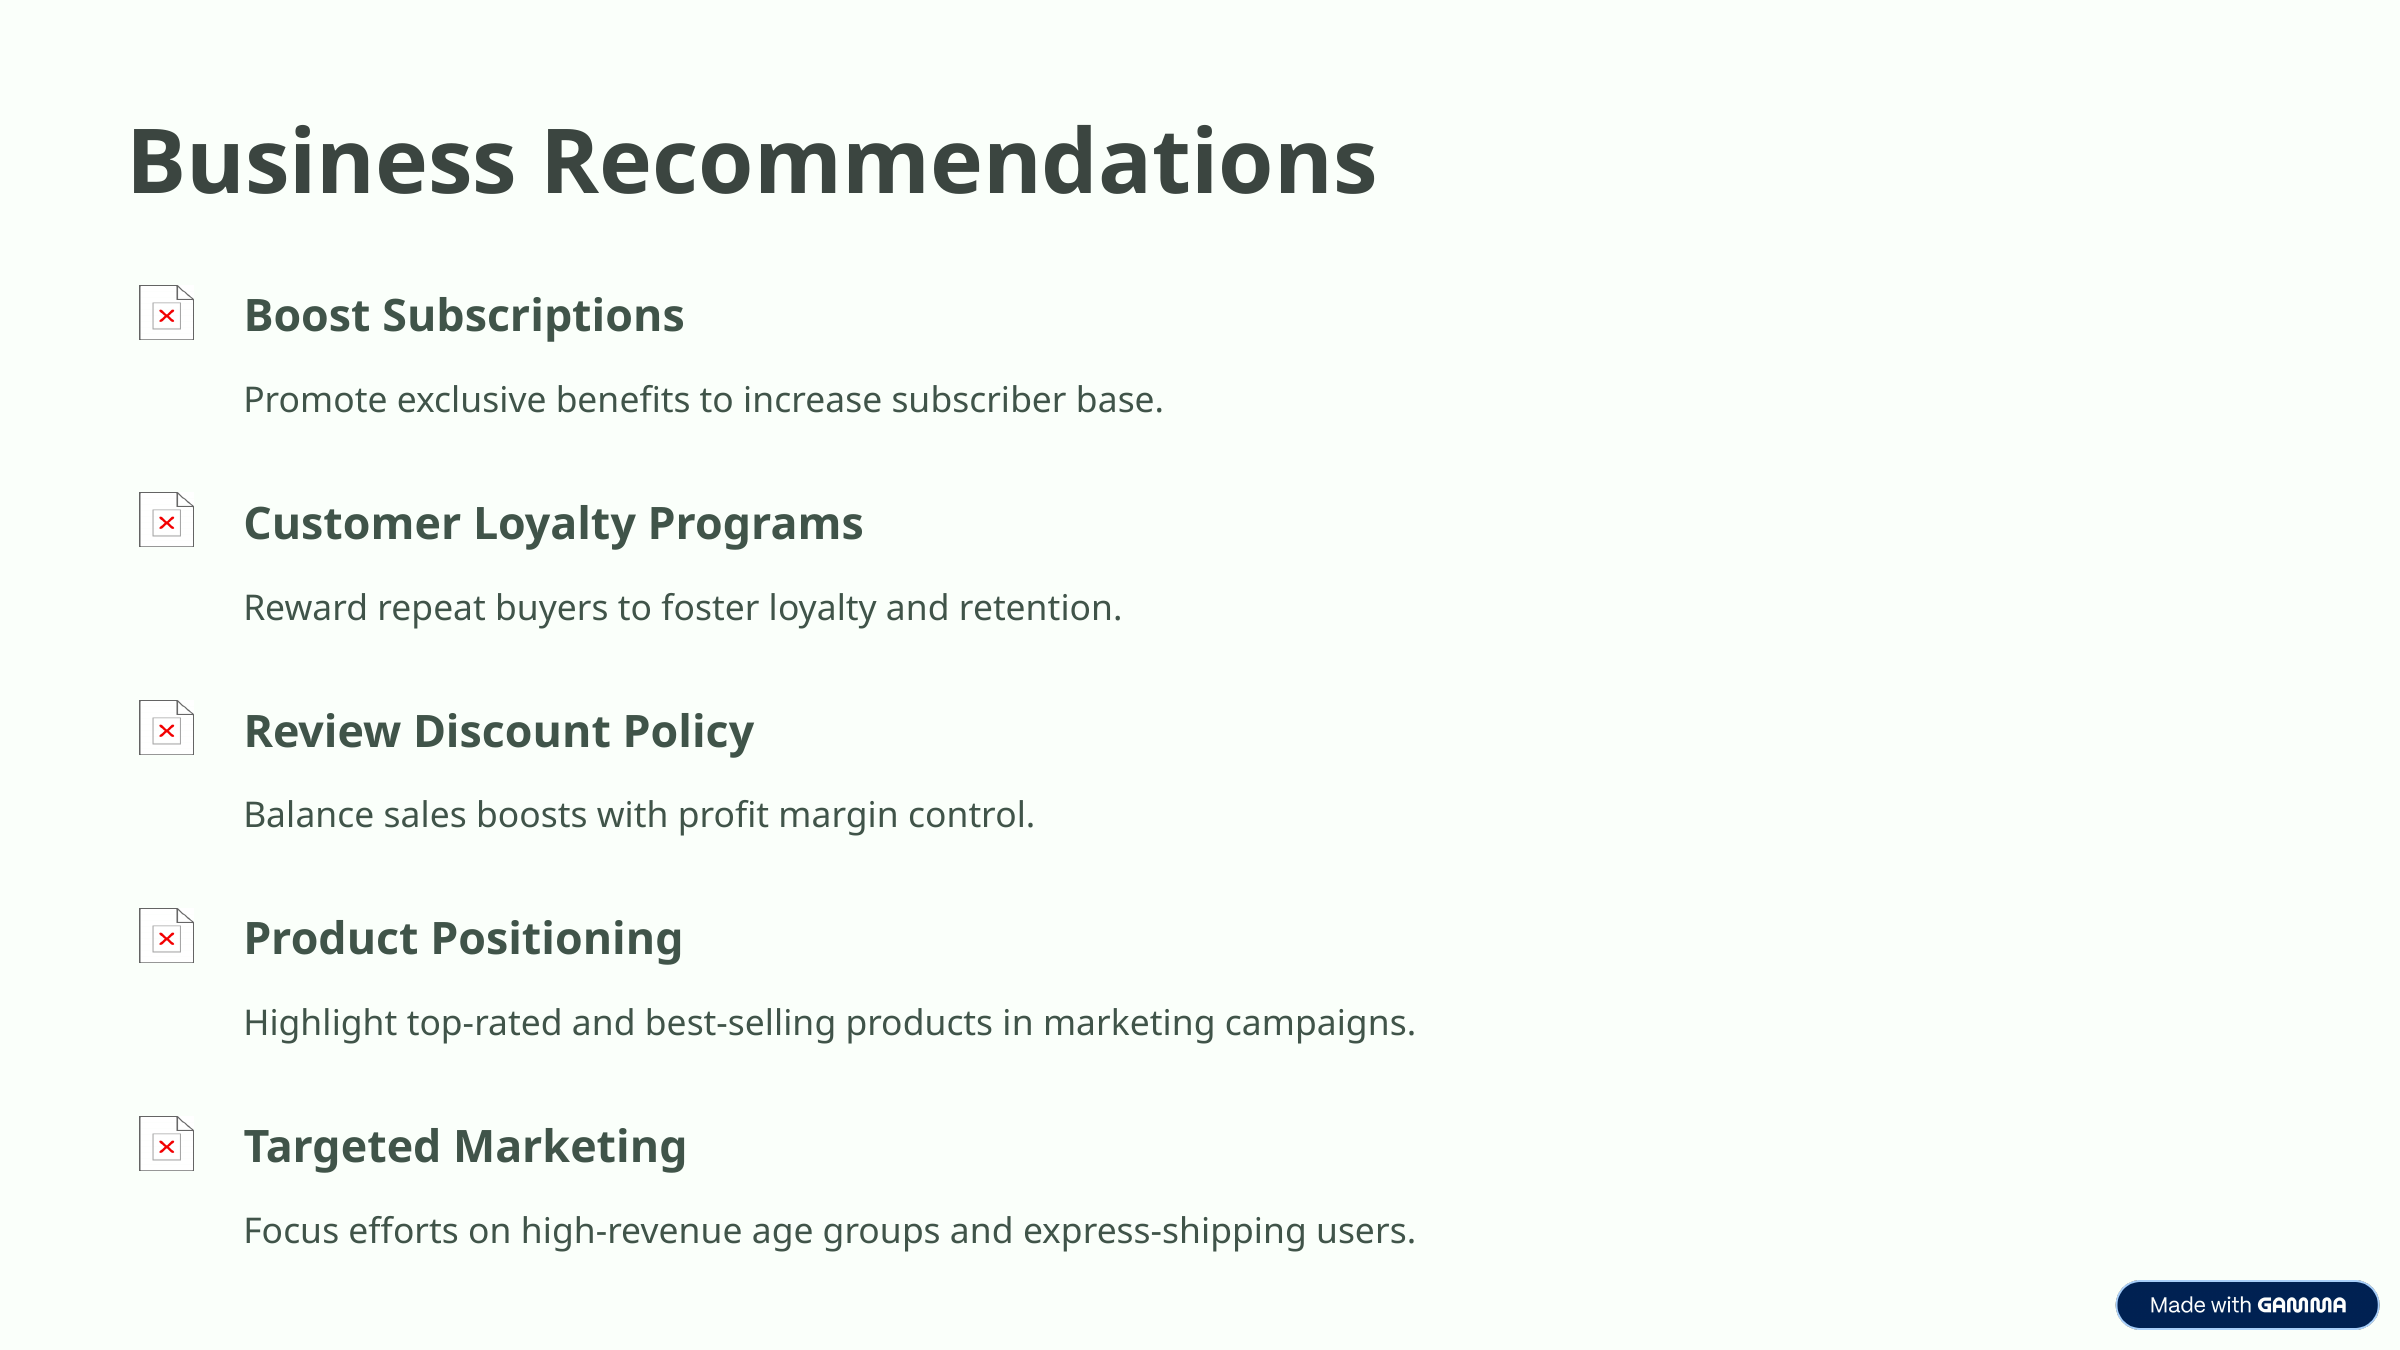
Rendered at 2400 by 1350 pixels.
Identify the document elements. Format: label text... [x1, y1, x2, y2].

text_box Targeted Marketing [243, 1115, 700, 1172]
picture [139, 1116, 194, 1171]
picture [139, 285, 194, 340]
picture [139, 492, 194, 548]
text_box Focus efforts on high-revenue age groups and express-shipping users. [243, 1193, 2274, 1252]
text_box Highlight top-rated and best-selling products in marketing campaigns. [243, 985, 2274, 1044]
text_box Product Positioning [243, 907, 706, 964]
text_box Boost Subscriptions [243, 283, 705, 341]
text_box Review Discount Policy [243, 699, 780, 756]
text_box Balance sales boosts with profit margin control. [243, 777, 2274, 836]
text_box Customer Loyalty Programs [243, 491, 890, 549]
picture [139, 700, 194, 755]
picture [2106, 1271, 2389, 1339]
text_box Reward repeat buyers to foster loyalty and retention. [243, 569, 2274, 628]
text_box Promote exclusive benefits to increase subscriber base. [243, 362, 2274, 420]
text_box Business Recommendations [126, 99, 1415, 212]
picture [139, 908, 194, 963]
